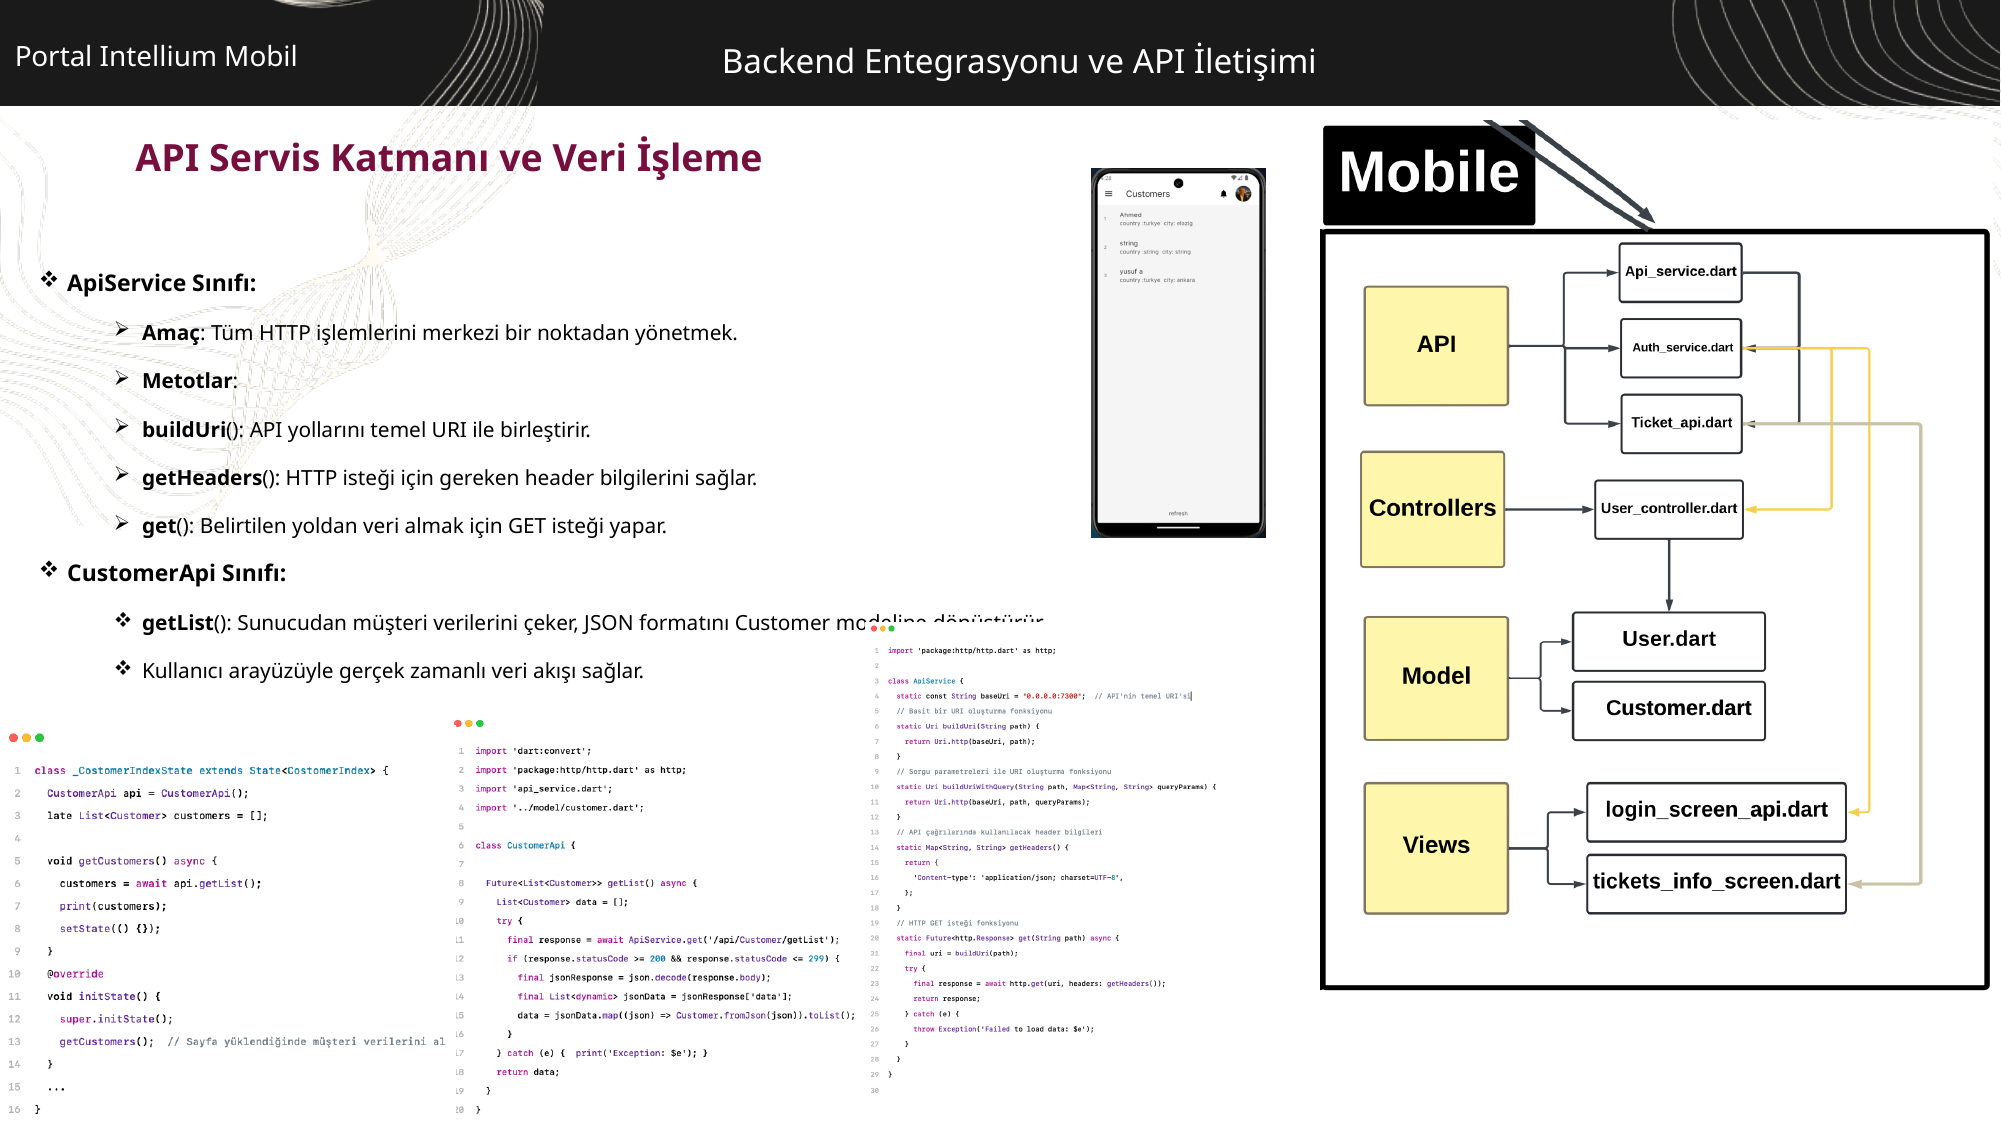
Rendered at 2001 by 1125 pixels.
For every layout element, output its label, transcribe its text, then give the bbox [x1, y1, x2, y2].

text_box [0, 107, 536, 522]
picture [1320, 120, 1993, 991]
text_box [1671, 107, 2000, 318]
text_box API Servis Katmanı ve Veri İşleme [120, 123, 779, 187]
picture [2, 622, 1222, 1125]
text_box ApiService Sınıfı: Amaç: Tüm HTTP işlemlerini merkezi bir noktadan yönetmek. Metotlar: buildUri(): API yollarını temel URI ile birleştirir. getHeaders(): HTTP isteği için gereken header bilgilerini sağlar. get(): Belirtilen yoldan veri almak için GET isteği yapar. CustomerApi Sınıfı: getList(): Sunucudan müşteri verilerini çeker, JSON formatını Customer modeline dönüştürür. Kullanıcı arayüzüyle gerçek zamanlı veri akışı sağlar. [24, 191, 1320, 691]
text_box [0, 0, 2000, 107]
picture [1091, 168, 1266, 538]
